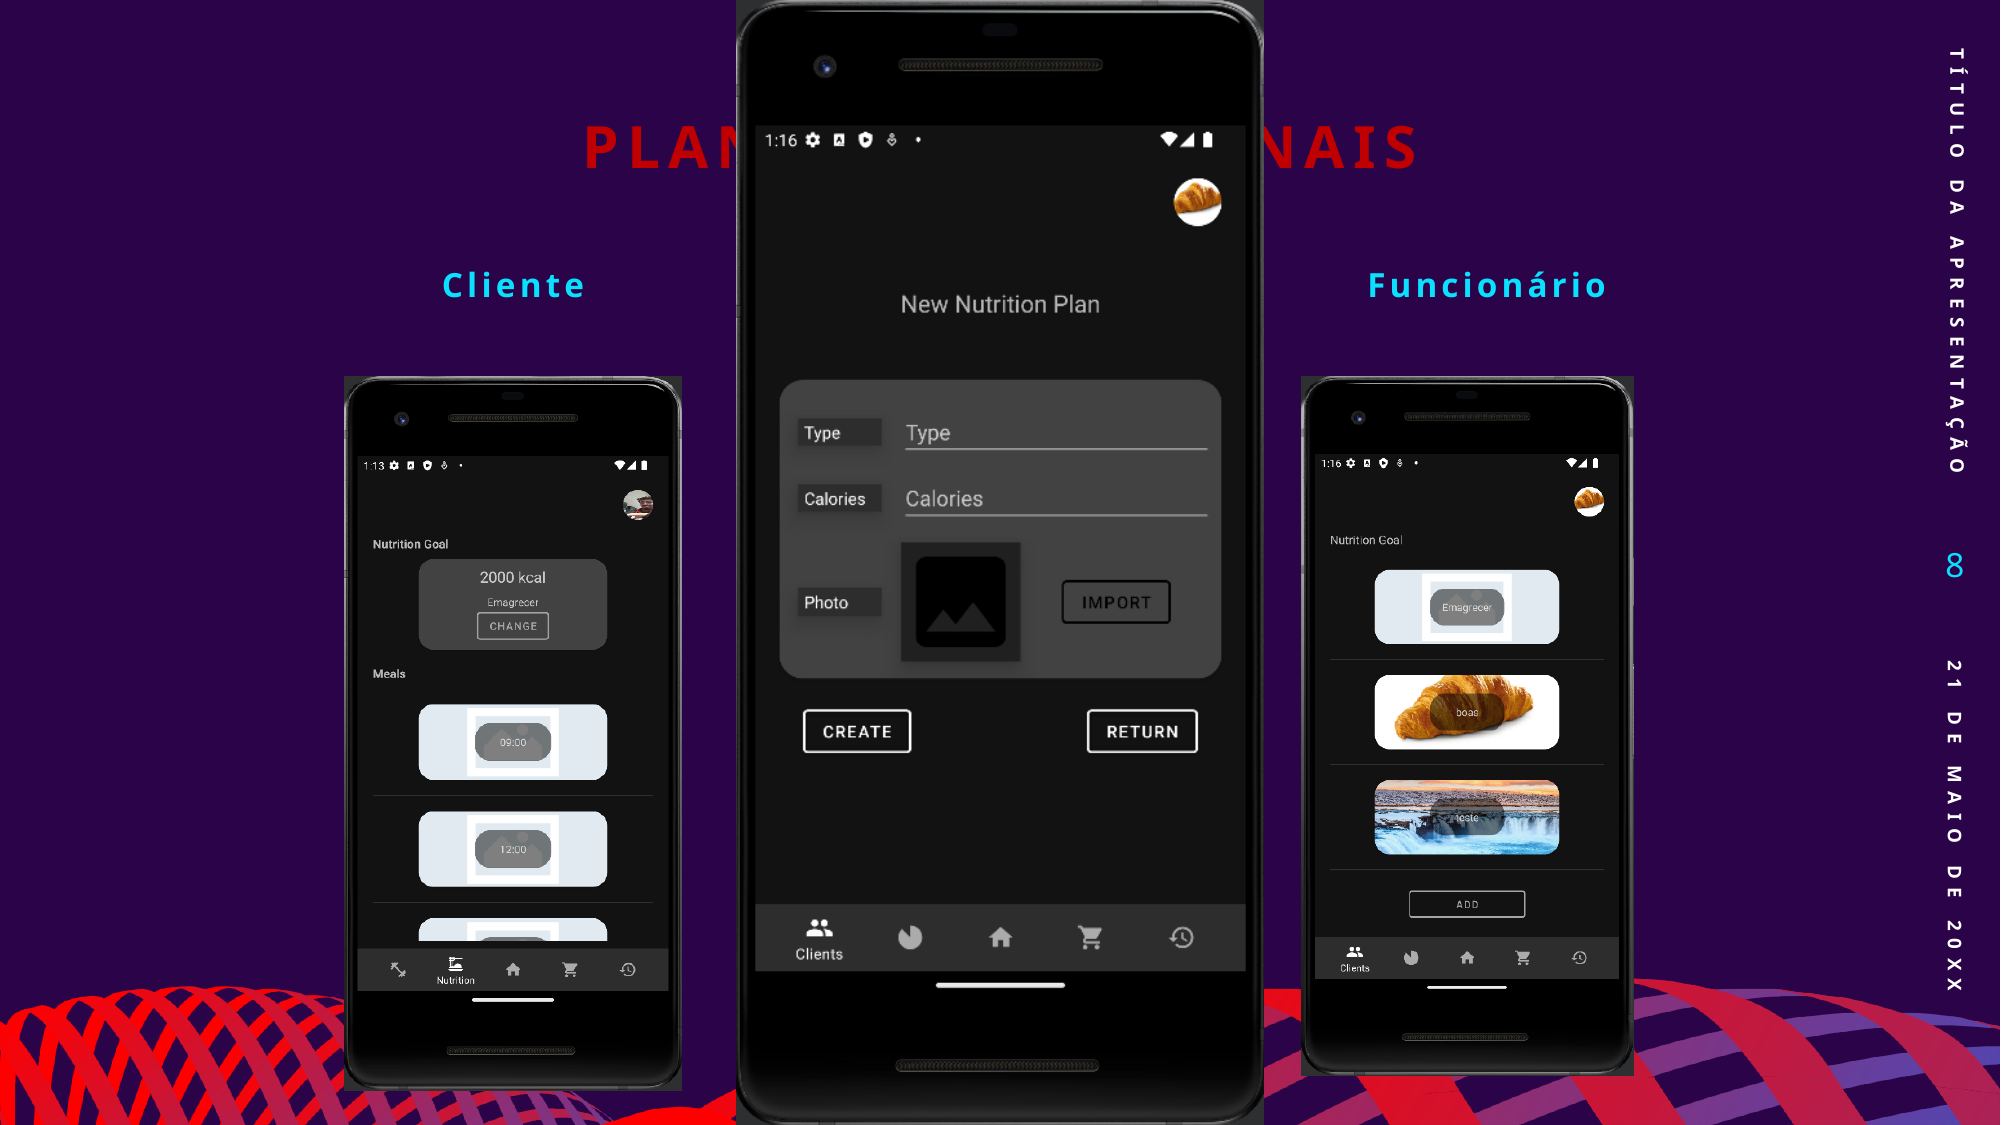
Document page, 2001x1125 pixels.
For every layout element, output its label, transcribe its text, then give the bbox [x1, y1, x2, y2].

slide_number 21 de maio de 20XX [1925, 645, 1986, 1080]
list Cliente [283, 260, 736, 321]
text_box Funcionário [1264, 260, 1717, 321]
footer TÍTULO DA APRESENTAÇÃO [1926, 33, 1987, 489]
title Planos Nutricionais [1264, 110, 1468, 206]
slide_number 8 [1889, 519, 1980, 615]
title Planos Nutricionais [532, 110, 736, 206]
picture [0, 0, 2000, 1125]
